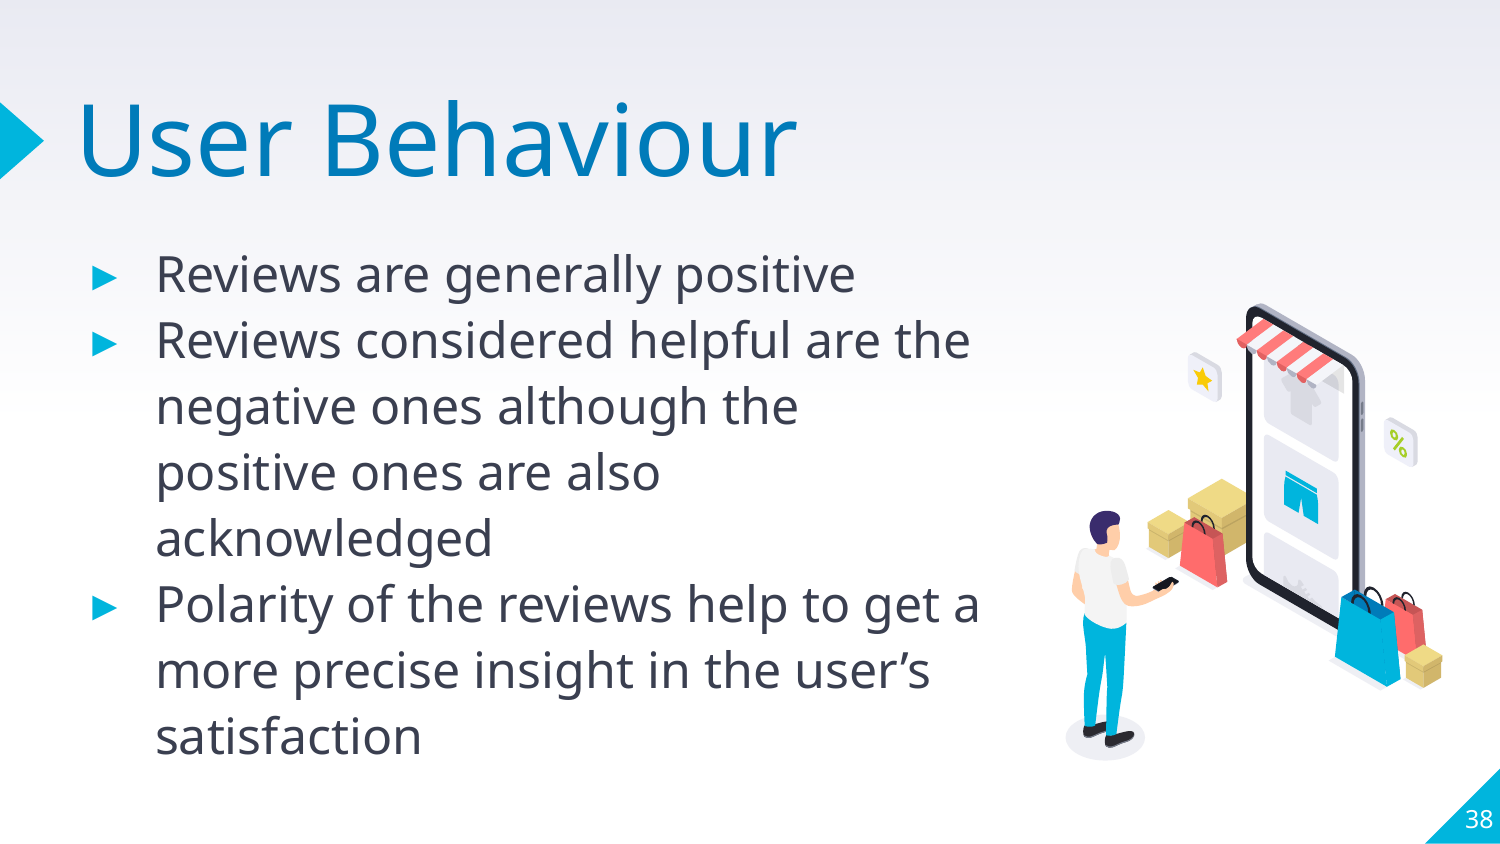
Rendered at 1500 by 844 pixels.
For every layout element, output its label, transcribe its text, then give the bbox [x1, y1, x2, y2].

list Reviews are generally positive Reviews considered helpful are the negative ones although the positive ones are also acknowledged Polarity of the reviews help to get a more precise insight in the user’s satisfaction [80, 277, 996, 718]
slide_number ‹#› [1418, 760, 1494, 838]
title User Behaviour [75, 99, 1001, 277]
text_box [1065, 303, 1443, 761]
